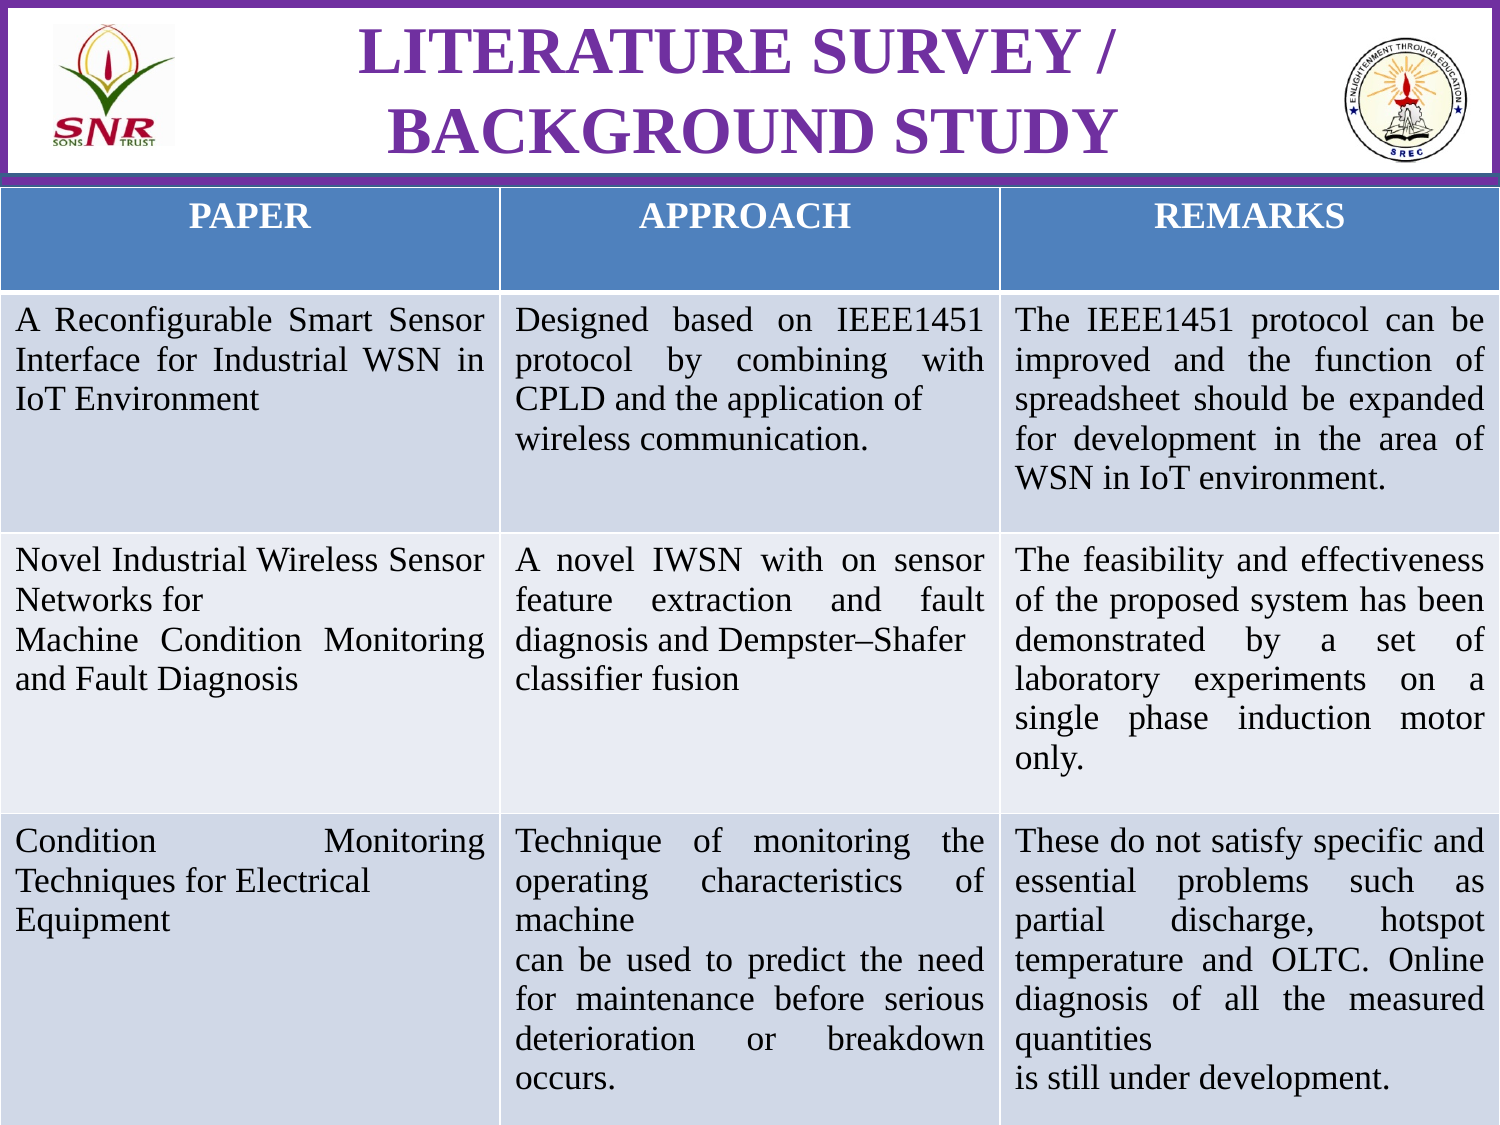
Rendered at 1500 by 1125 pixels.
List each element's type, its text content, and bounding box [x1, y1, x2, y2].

table_cell The IEEE1451 protocol can be improved and the function of spreadsheet should be expanded for development in the area of WSN in IoT environment. [1001, 295, 1499, 532]
table_cell The feasibility and effectiveness of the proposed system has been demonstrated by a set of laboratory experiments on a single phase induction motor only. [1001, 534, 1499, 813]
table_header REMARKS [1001, 188, 1499, 290]
table_cell Technique of monitoring the operating characteristics of machine can be used to predict the need for maintenance before serious deterioration or breakdown occurs. [501, 814, 999, 1125]
text_box LITERATURE SURVEY / BACKGROUND STUDY [0, 0, 1496, 187]
table_header APPROACH [501, 188, 999, 290]
table_cell Designed based on IEEE1451 protocol by combining with CPLD and the application of wireless communication. [501, 295, 999, 532]
table_cell A novel IWSN with on sensor feature extraction and fault diagnosis and Dempster–Shafer classifier fusion [501, 534, 999, 813]
table_header PAPER [1, 188, 499, 290]
table_cell Condition Monitoring Techniques for Electrical Equipment [1, 814, 499, 1125]
table_cell A Reconfigurable Smart Sensor Interface for Industrial WSN in IoT Environment [1, 295, 499, 532]
table_cell Novel Industrial Wireless Sensor Networks for Machine Condition Monitoring and Fault Diagnosis [1, 534, 499, 813]
table_cell These do not satisfy specific and essential problems such as partial discharge, hotspot temperature and OLTC. Online diagnosis of all the measured quantities is still under development. [1001, 814, 1499, 1125]
